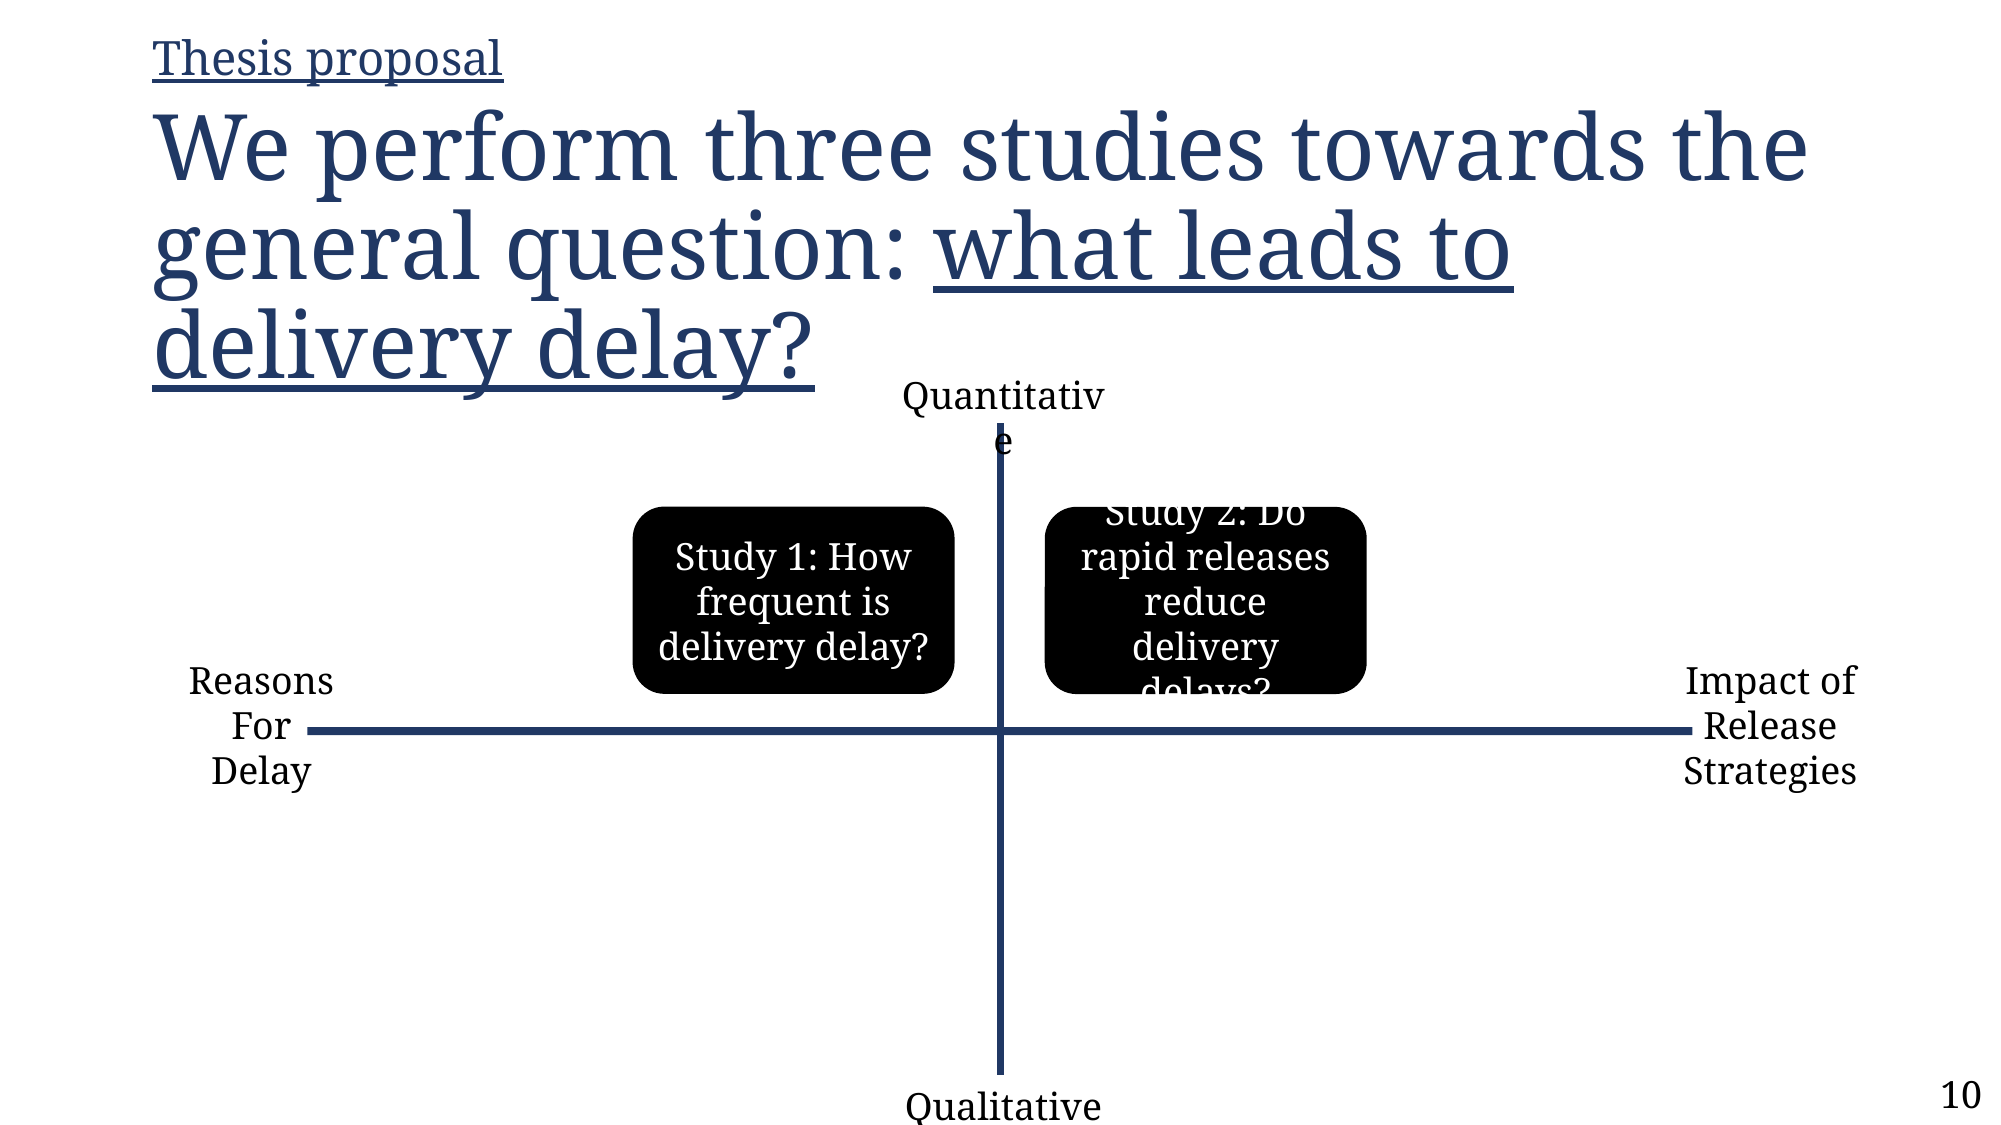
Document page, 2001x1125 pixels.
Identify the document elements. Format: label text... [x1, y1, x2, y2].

text_box Study 2: Do rapid releases reduce delivery delays? [1044, 506, 1367, 695]
text_box [386, 726, 1646, 736]
text_box Qualitative [879, 1075, 1128, 1125]
title We perform three studies towards the general question: what leads to delivery delay? [137, 94, 1863, 499]
text_box Quantitative [879, 364, 1128, 470]
text_box Reasons For Delay [137, 649, 386, 800]
text_box 10 [1925, 1063, 2000, 1124]
text_box [996, 470, 1005, 726]
text_box Study 1: How frequent is delivery delay? [632, 506, 955, 694]
text_box [996, 736, 1005, 1075]
list Thesis proposal [137, 27, 1863, 94]
text_box Impact of Release Strategies [1646, 649, 1895, 800]
